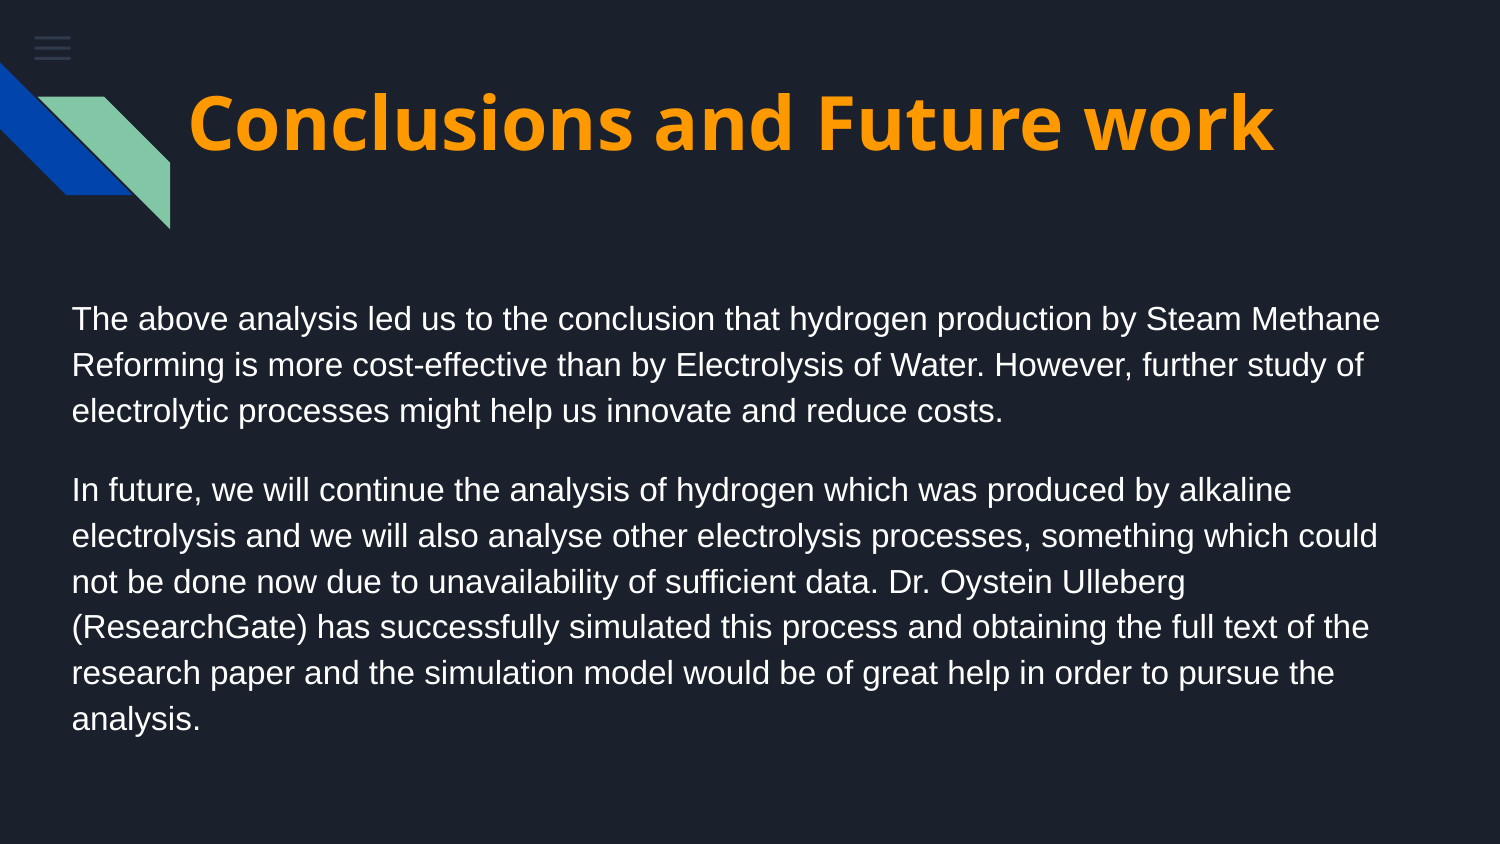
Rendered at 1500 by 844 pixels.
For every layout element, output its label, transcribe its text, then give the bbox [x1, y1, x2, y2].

list The above analysis led us to the conclusion that hydrogen production by Steam Methane Reforming is more cost-effective than by Electrolysis of Water. However, further study of electrolytic processes might help us innovate and reduce costs. In future, we will continue the analysis of hydrogen which was produced by alkaline electrolysis and we will also analyse other electrolysis processes, something which could not be done now due to unavailability of sufficient data. Dr. Oystein Ulleberg (ResearchGate) has successfully simulated this process and obtaining the full text of the research paper and the simulation model would be of great help in order to pursue the analysis. [56, 237, 1408, 788]
title Conclusions and Future work [172, 60, 1466, 245]
